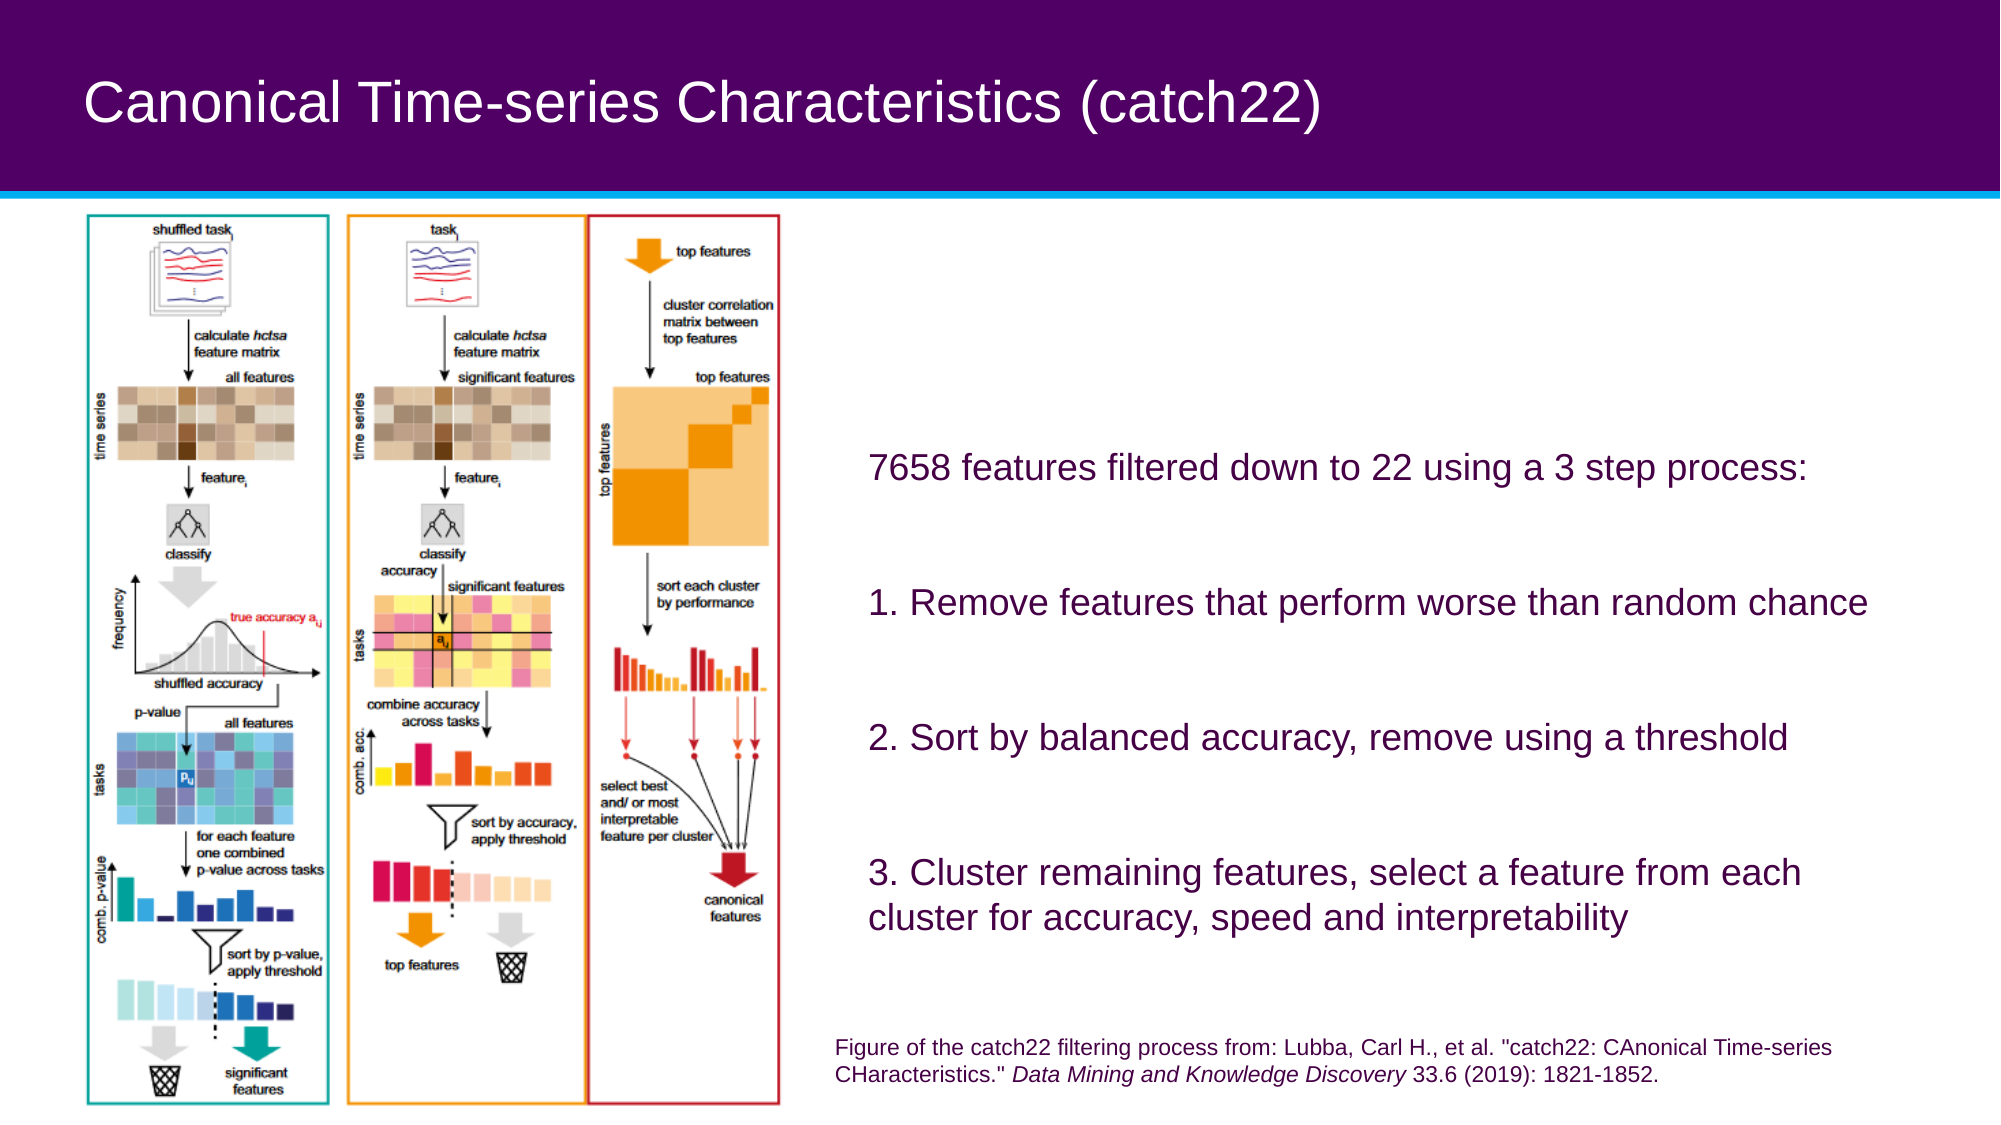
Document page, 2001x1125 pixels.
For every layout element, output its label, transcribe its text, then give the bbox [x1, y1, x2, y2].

picture [67, 209, 802, 1114]
text_box Figure of the catch22 filtering process from: Lubba, Carl H., et al. "catch22: CAnonical Time-series CHaracteristics." Data Mining and Knowledge Discovery 33.6 (2019): 1821-1852. [801, 1017, 1899, 1125]
title Canonical Time-series Characteristics (catch22) [68, 49, 1932, 146]
list 7658 features filtered down to 22 using a 3 step process: 1. Remove features that perform worse than random chance 2. Sort by balanced accuracy, remove using a threshold 3. Cluster remaining features, select a feature from each cluster for accuracy, speed and interpretability [834, 293, 1932, 1041]
